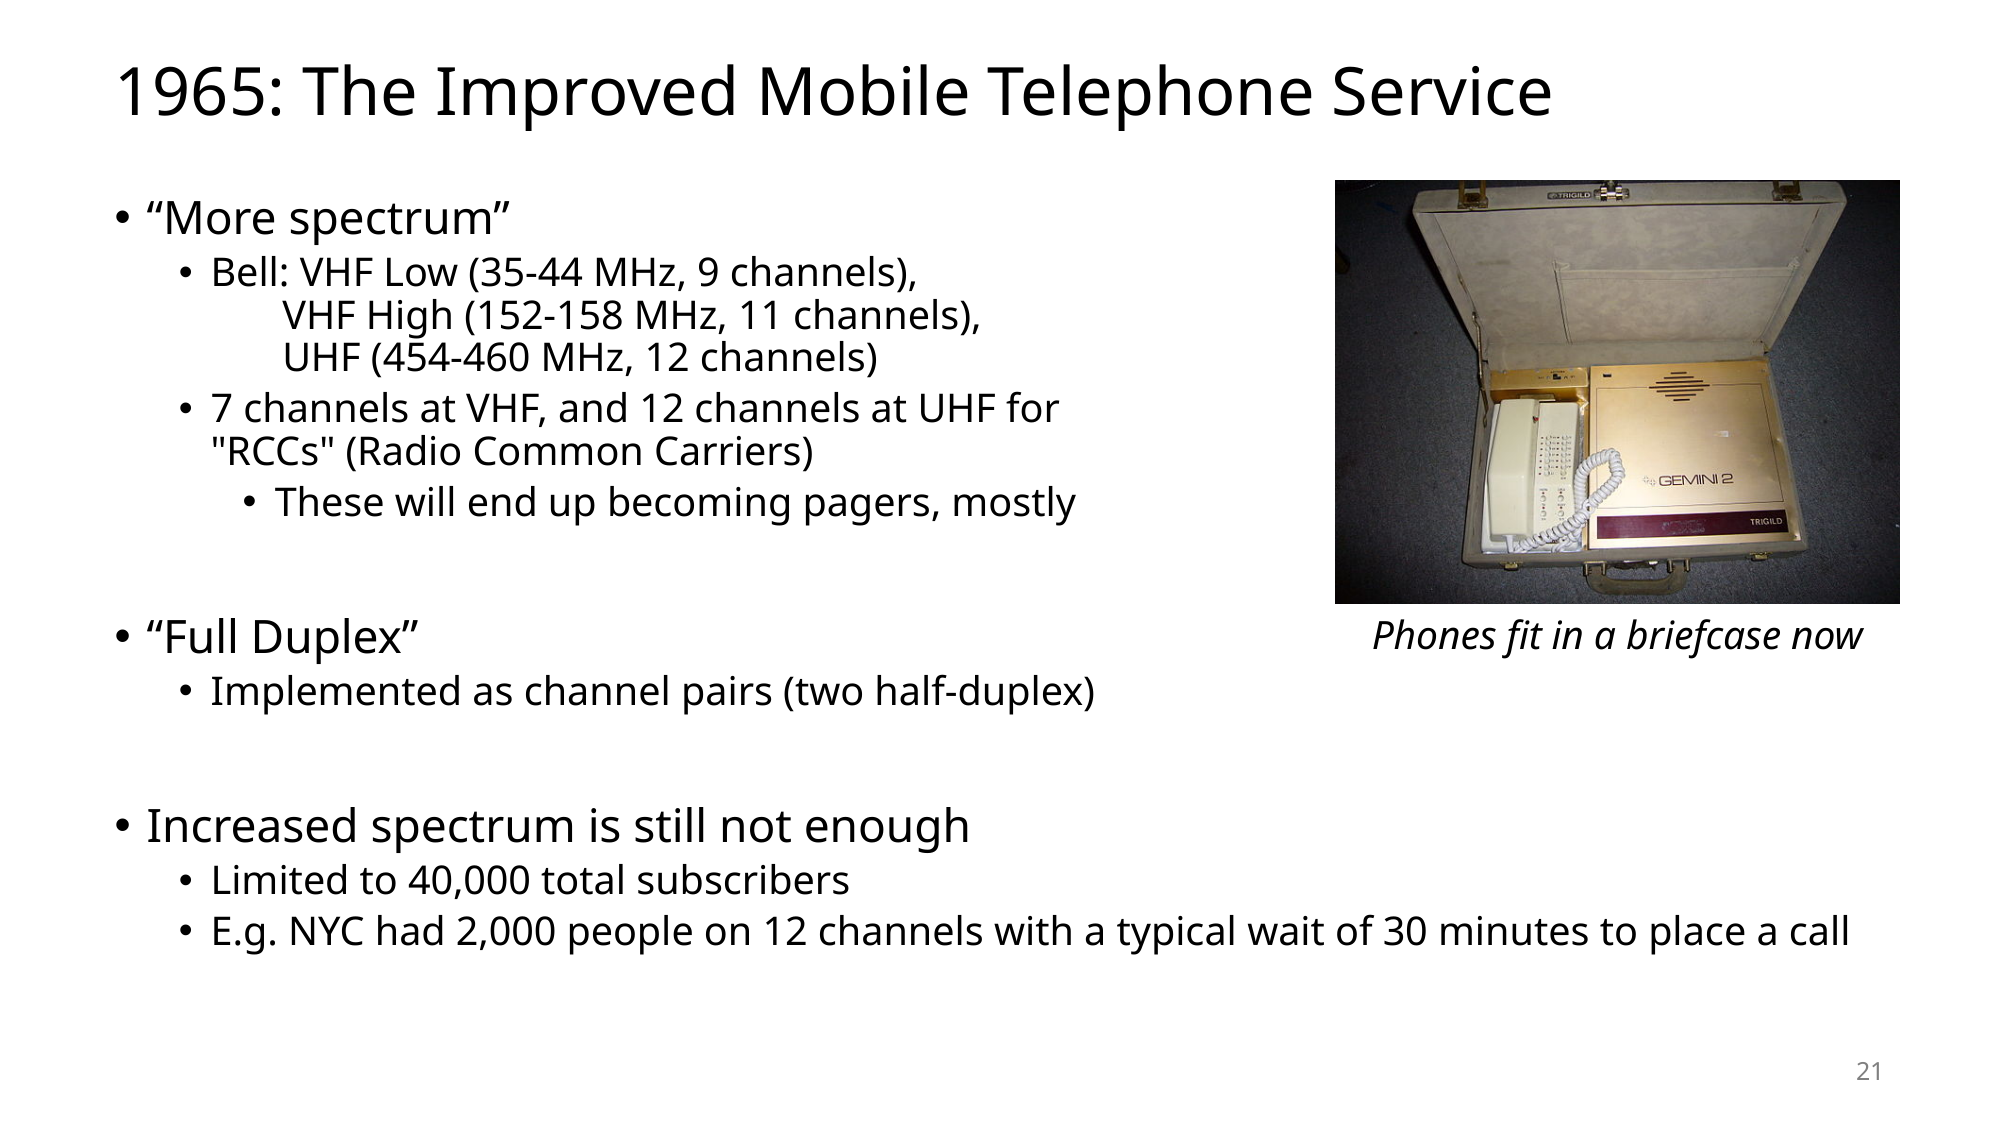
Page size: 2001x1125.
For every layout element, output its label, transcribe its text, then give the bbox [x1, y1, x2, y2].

list “More spectrum” Bell: VHF Low (35-44 MHz, 9 channels), VHF High (152-158 MHz, 11 channels), UHF (454-460 MHz, 12 channels) 7 channels at VHF, and 12 channels at UHF for "RCCs" (Radio Common Carriers) These will end up becoming pagers, mostly “Full Duplex” Implemented as channel pairs (two half-duplex) Increased spectrum is still not enough Limited to 40,000 total subscribers E.g. NYC had 2,000 people on 12 channels with a typical wait of 30 minutes to place a call [99, 187, 1877, 1013]
text_box Phones fit in a briefcase now [1335, 604, 1900, 665]
title 1965: The Improved Mobile Telephone Service [99, 37, 1900, 150]
slide_number 21 [1749, 1042, 1900, 1103]
picture [1335, 180, 1900, 604]
